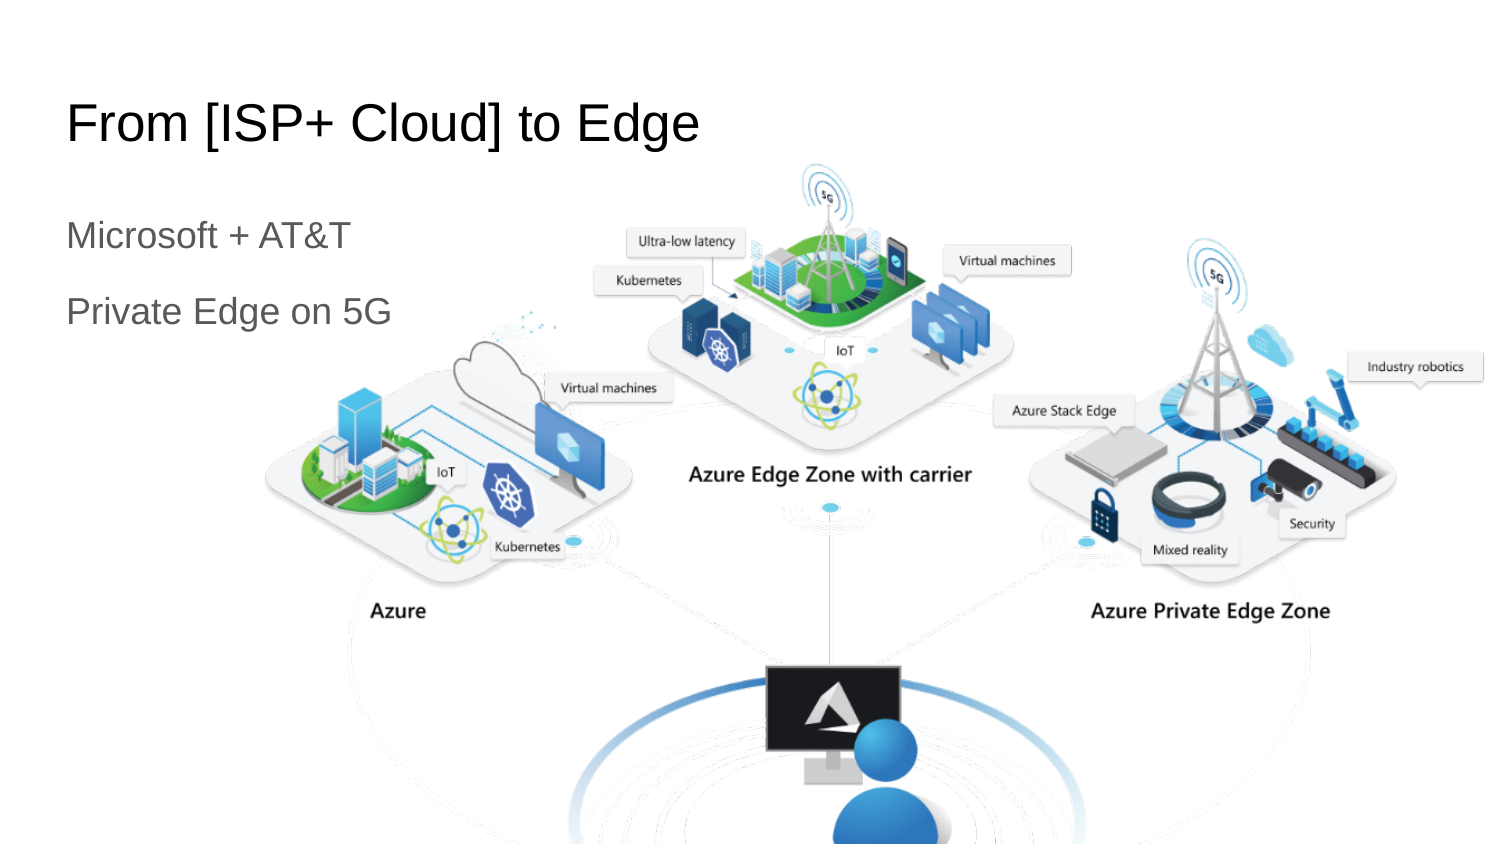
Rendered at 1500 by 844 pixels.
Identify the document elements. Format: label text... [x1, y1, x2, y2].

title From [ISP+ Cloud] to Edge [51, 72, 1449, 167]
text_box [239, 111, 1490, 844]
list Microsoft + AT&T Private Edge on 5G [51, 189, 234, 750]
